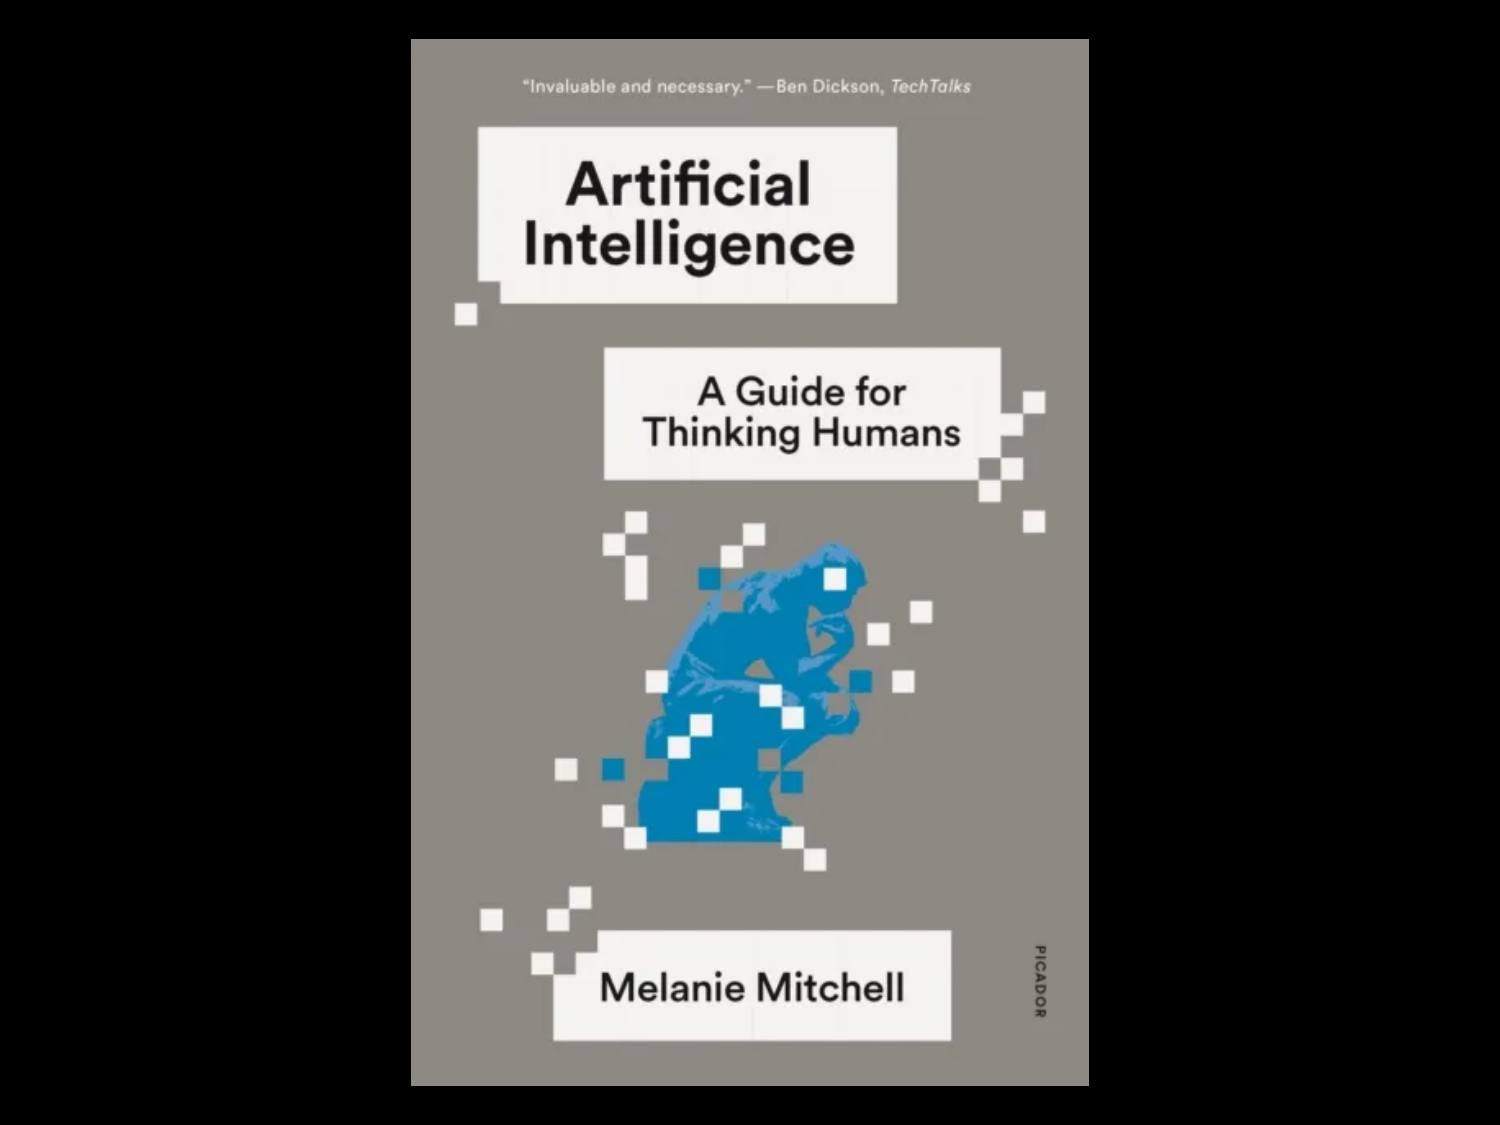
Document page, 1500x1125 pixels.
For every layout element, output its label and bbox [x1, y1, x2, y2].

list [411, 39, 1089, 1086]
